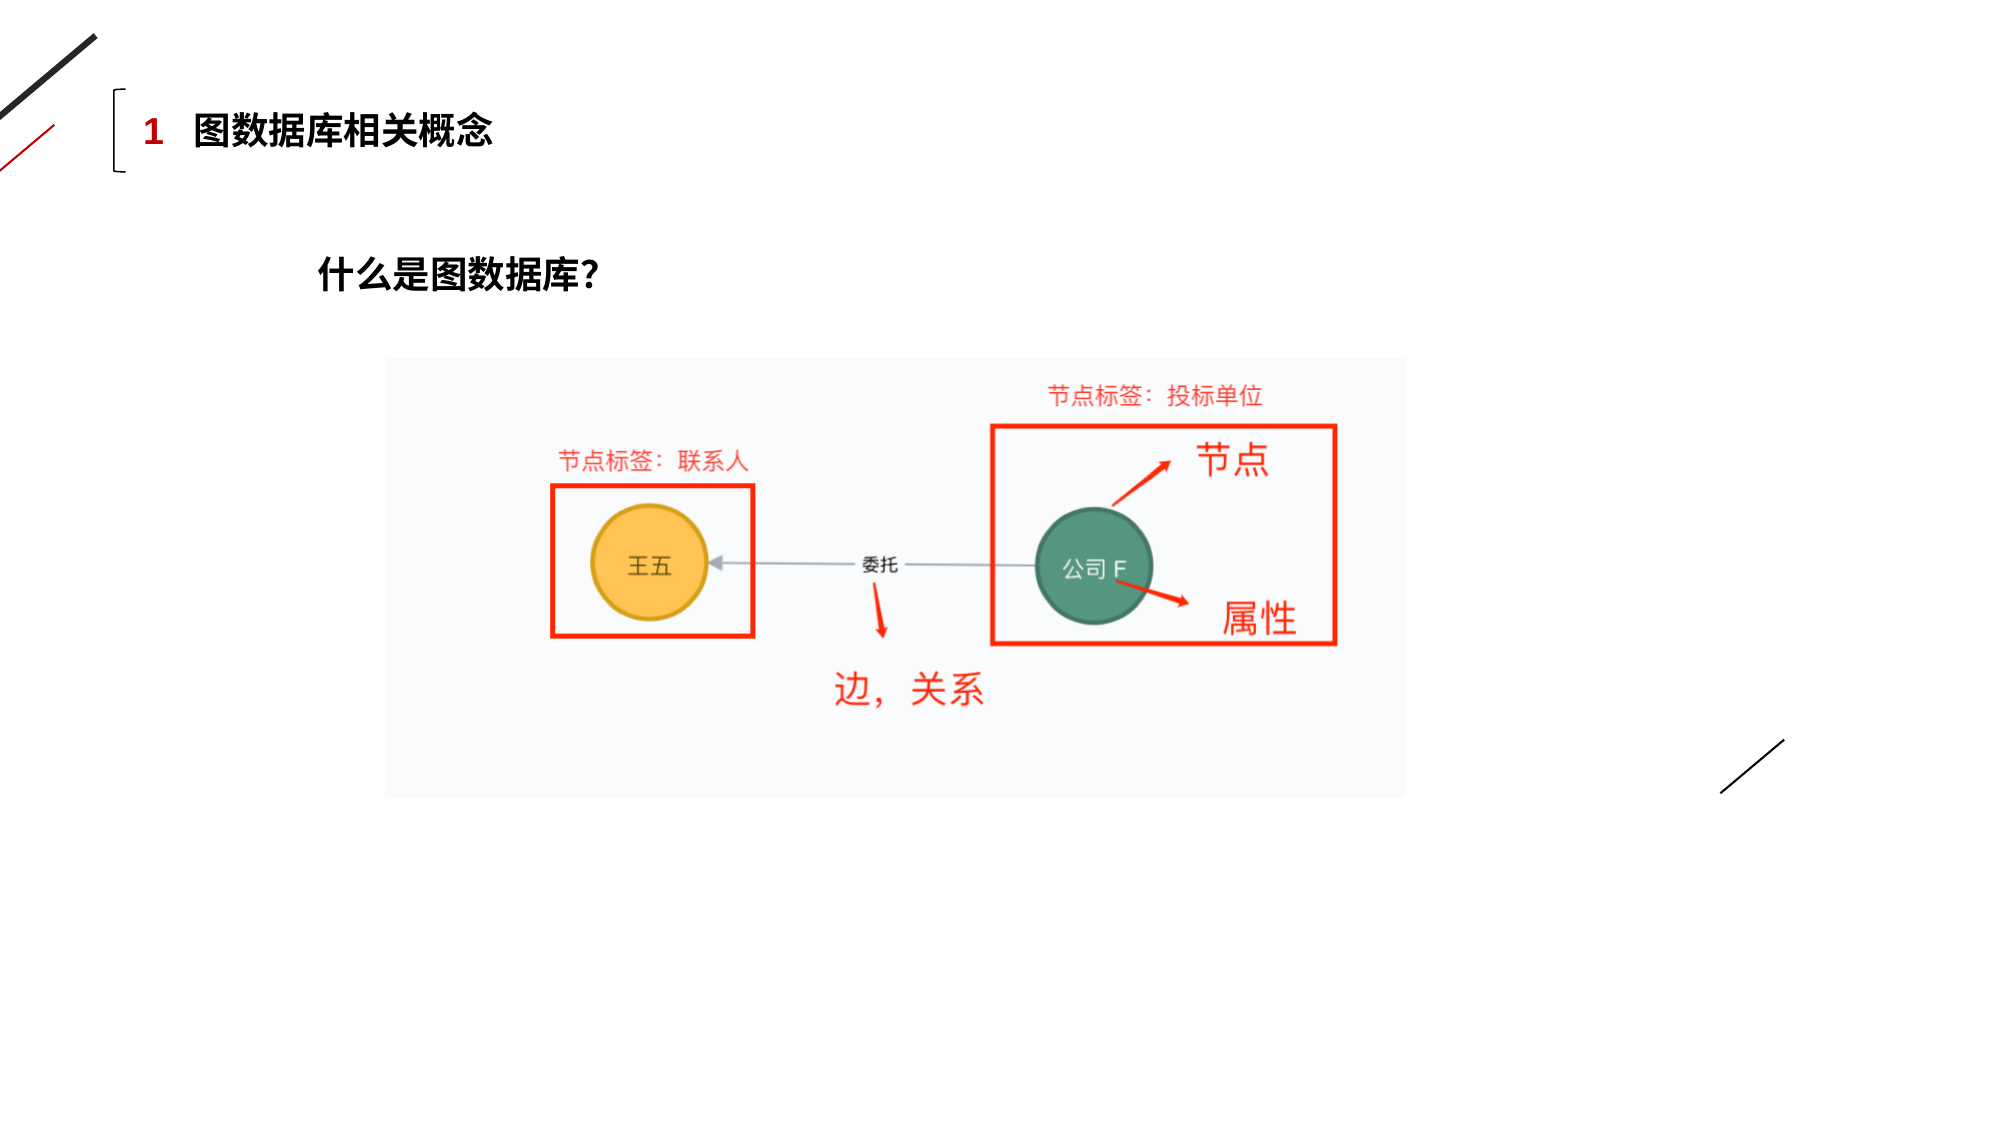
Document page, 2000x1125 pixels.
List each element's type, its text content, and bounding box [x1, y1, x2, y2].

text_box [113, 88, 126, 173]
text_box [0, 124, 55, 179]
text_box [0, 35, 96, 144]
text_box 1 图数据库相关概念 [128, 100, 509, 160]
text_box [1720, 739, 1785, 794]
text_box 什么是图数据库？ [302, 243, 599, 304]
picture [385, 358, 1405, 798]
